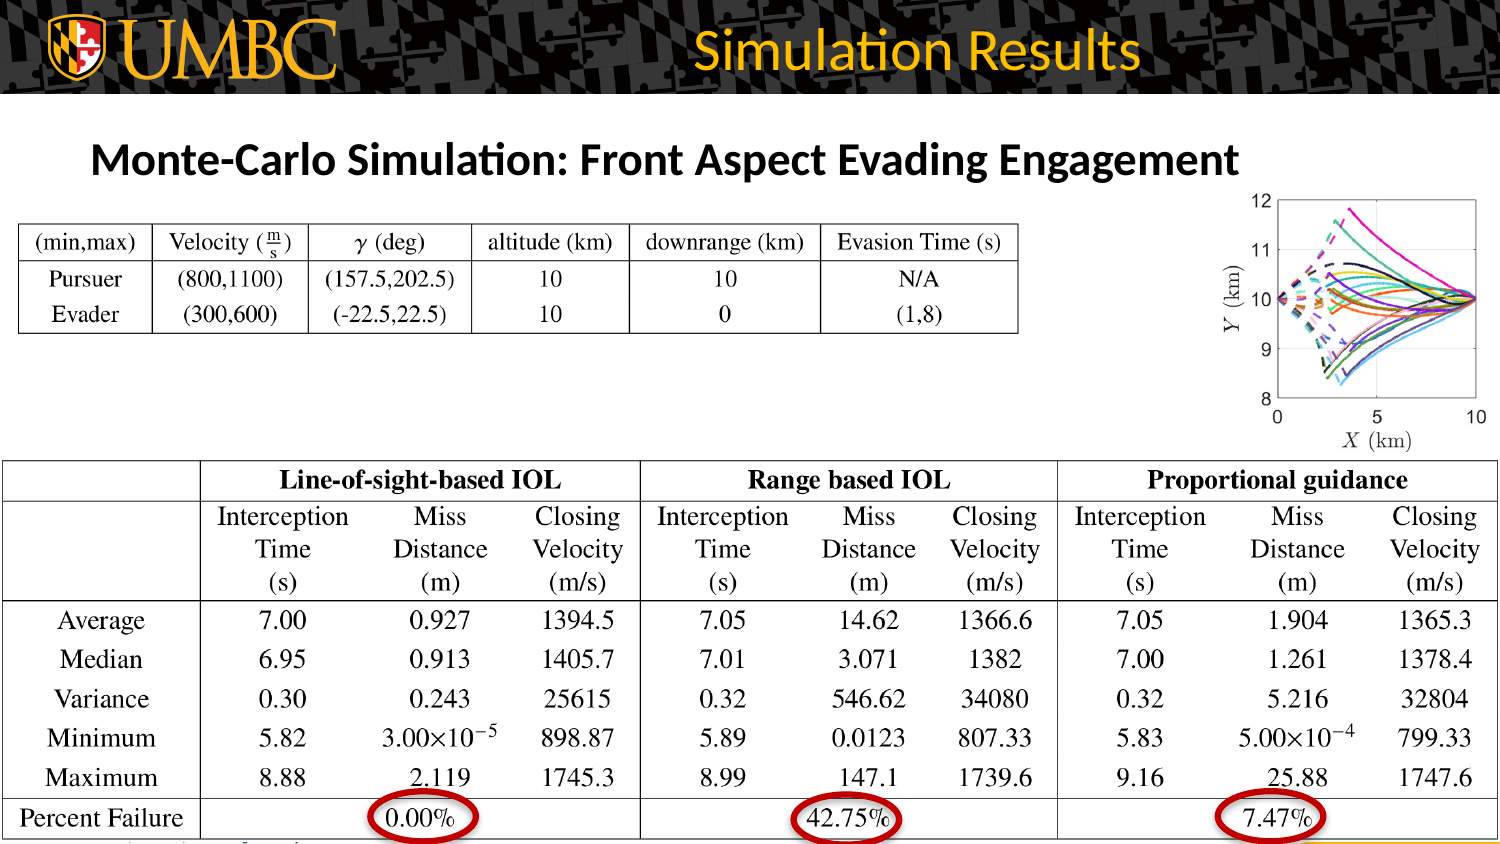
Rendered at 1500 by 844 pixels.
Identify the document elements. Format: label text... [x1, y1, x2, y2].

list Monte-Carlo Simulation: Front Aspect Evading Engagement [75, 120, 1355, 193]
picture [0, 458, 1500, 844]
picture [0, 0, 1500, 94]
picture [1217, 187, 1492, 452]
title Simulation Results [335, 2, 1500, 90]
picture [17, 222, 1020, 336]
